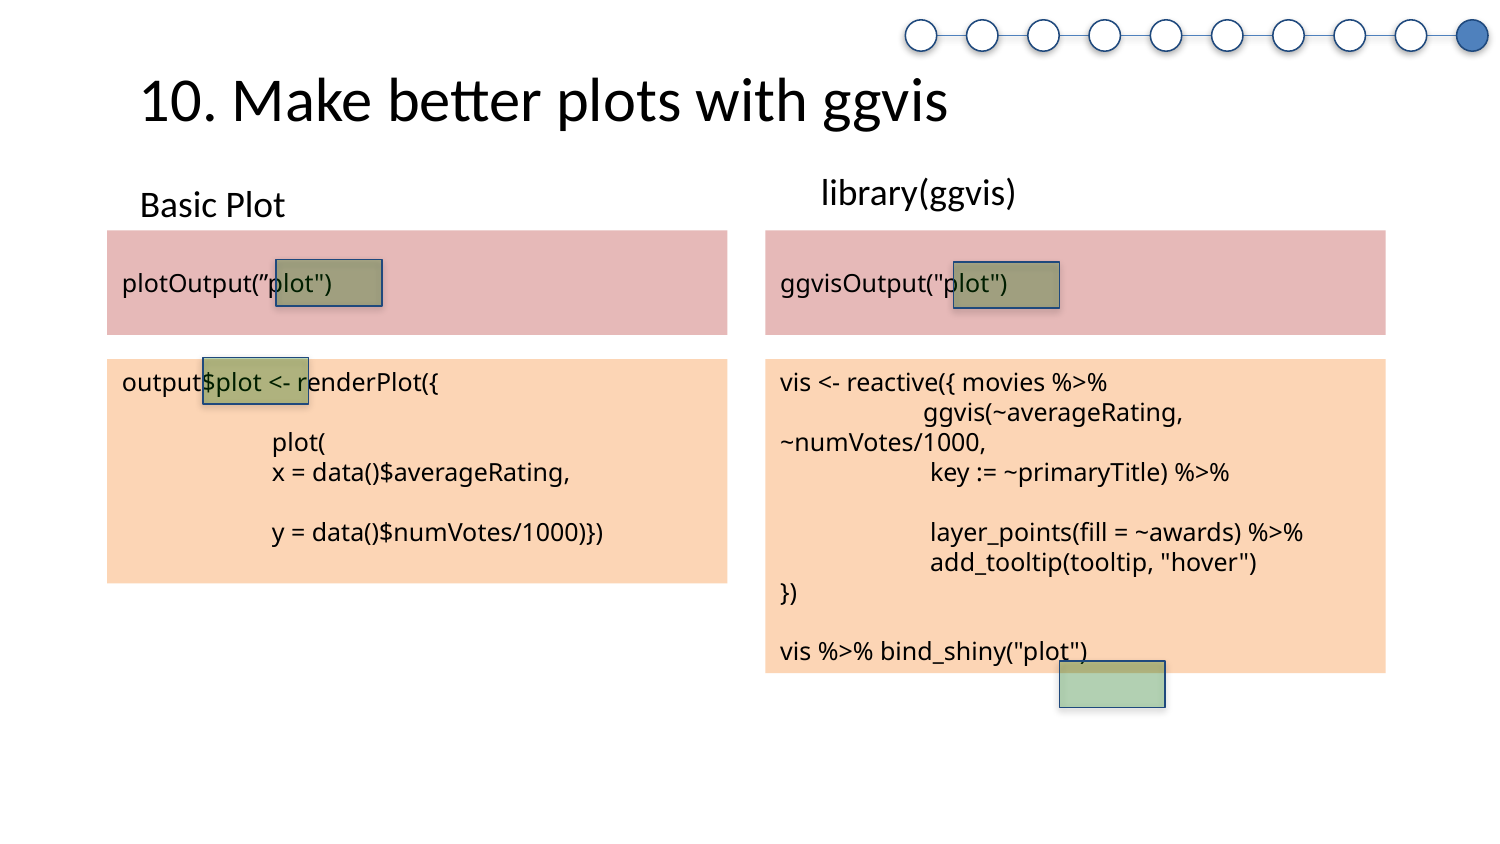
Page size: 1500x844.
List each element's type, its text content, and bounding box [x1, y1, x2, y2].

text_box ggvisOutput("plot") [765, 230, 1386, 335]
text_box vis <- reactive({ movies %>% ggvis(~averageRating, ~numVotes/1000, key := ~primaryTitle) %>% layer_points(fill = ~awards) %>% add_tooltip(tooltip, "hover") }) vis %>% bind_shiny("plot") [765, 359, 1386, 674]
text_box [275, 259, 383, 307]
text_box [1059, 660, 1166, 708]
text_box output$plot <- renderPlot({ plot( x = data()$averageRating, y = data()$numVotes/1000)}) [107, 359, 728, 584]
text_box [905, 19, 1489, 52]
text_box [202, 357, 309, 405]
text_box library(ggvis) [806, 160, 1032, 221]
text_box 10. Make better plots with ggvis [123, 51, 1351, 141]
text_box Basic Plot [125, 172, 301, 230]
text_box [953, 261, 1060, 309]
text_box plotOutput(”plot") [107, 230, 728, 335]
